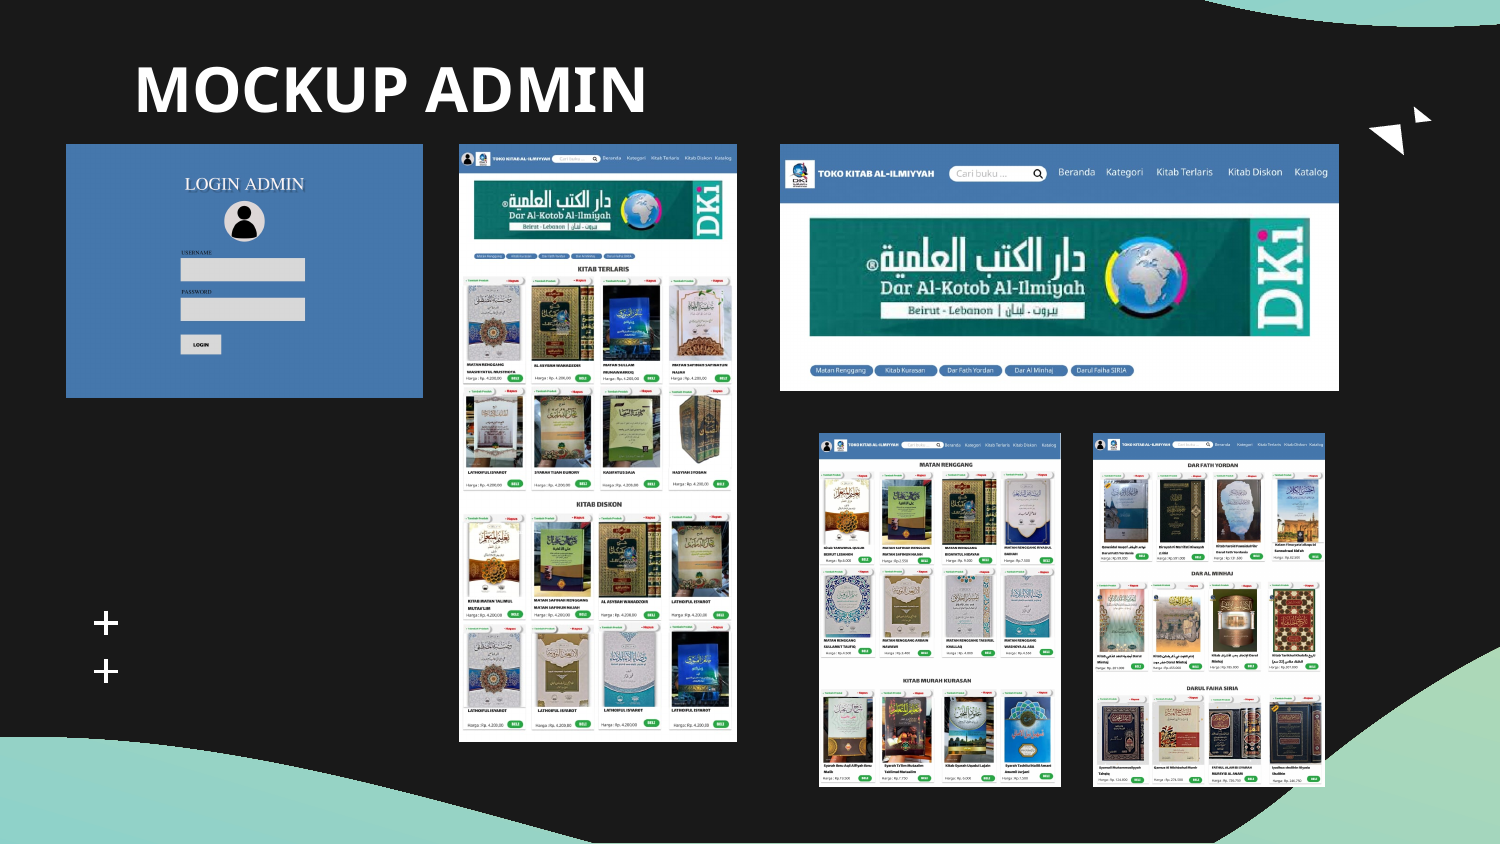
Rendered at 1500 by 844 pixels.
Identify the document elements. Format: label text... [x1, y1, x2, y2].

picture [459, 144, 737, 742]
picture [1093, 433, 1325, 787]
picture [819, 433, 1062, 787]
picture [779, 144, 1339, 391]
picture [66, 144, 423, 398]
title MOCKUP ADMIN [118, 65, 1382, 184]
